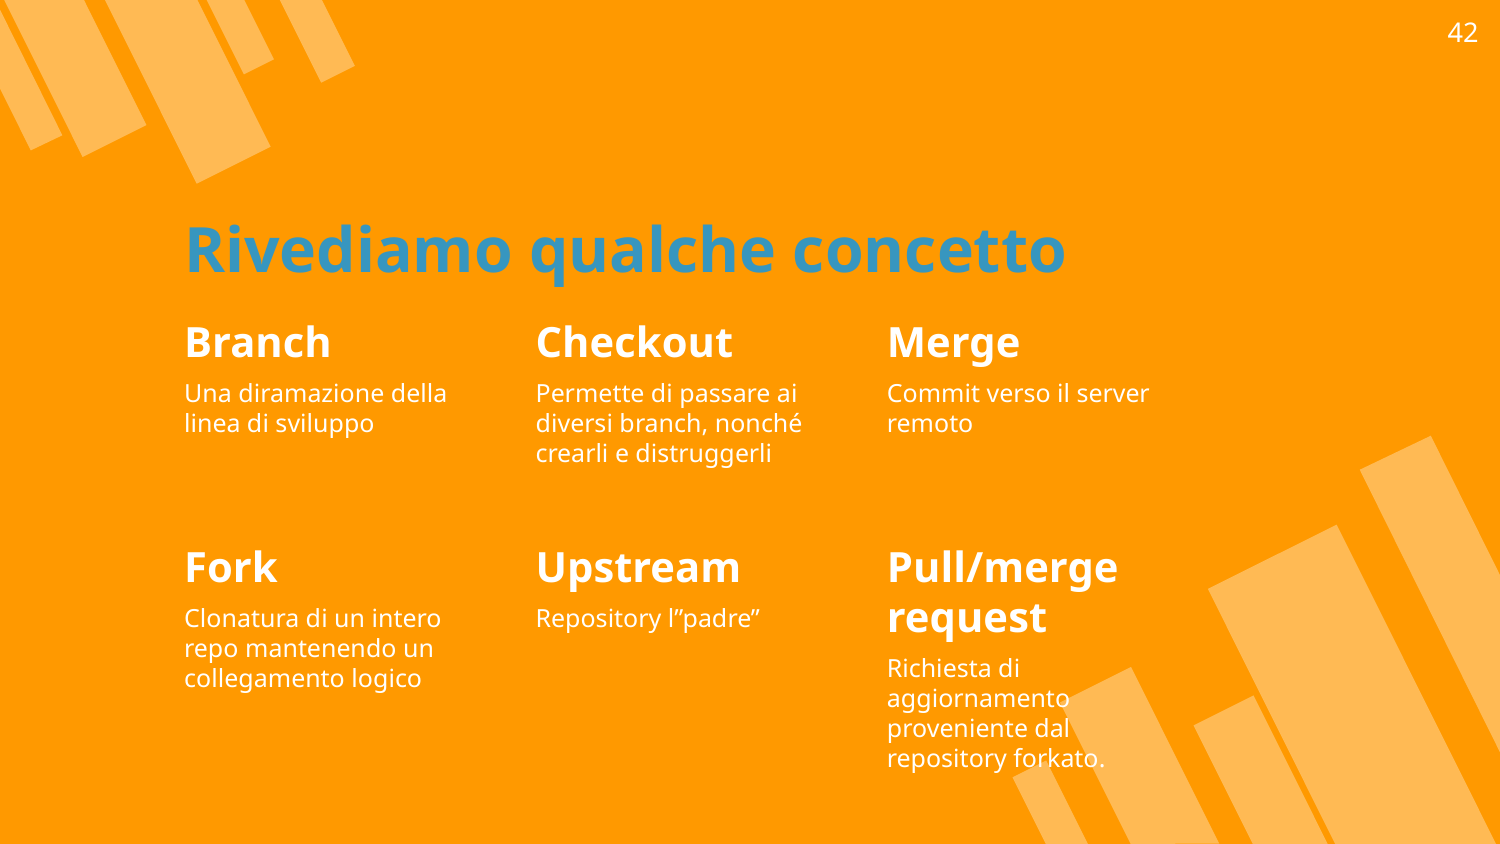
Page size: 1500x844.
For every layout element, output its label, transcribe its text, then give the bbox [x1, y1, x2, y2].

list Fork Clonatura di un intero repo mantenendo un collegamento logico [169, 525, 504, 770]
list Checkout Permette di passare ai diversi branch, nonché crearli e distruggerli [520, 300, 855, 525]
title Rivediamo qualche concetto [169, 188, 1207, 301]
slide_number ‹#› [1403, 0, 1494, 65]
list Merge Commit verso il server remoto [871, 300, 1207, 525]
list Upstream Repository l”padre” [520, 525, 855, 770]
list Pull/merge request Richiesta di aggiornamento proveniente dal repository forkato. [871, 525, 1207, 770]
list Branch Una diramazione della linea di sviluppo [169, 300, 504, 525]
